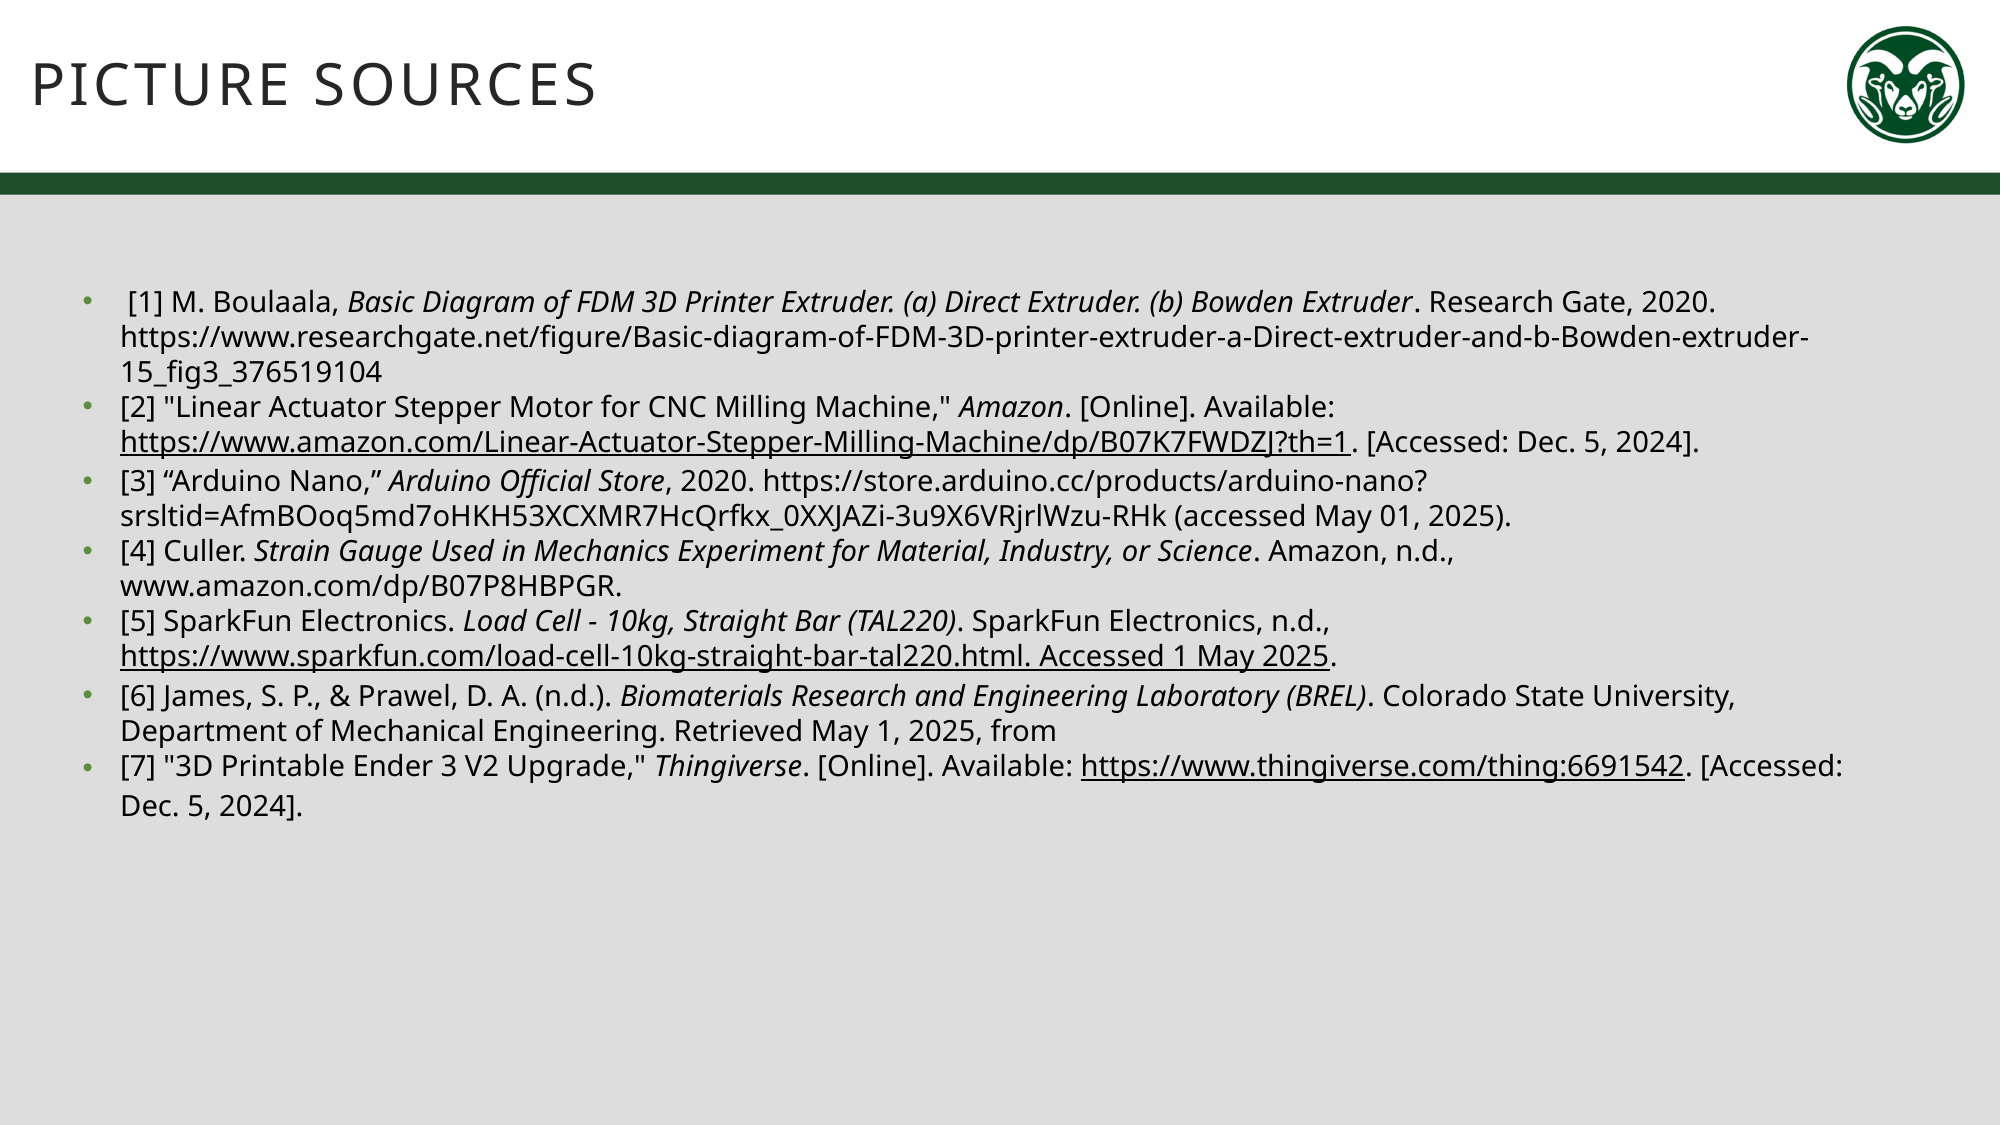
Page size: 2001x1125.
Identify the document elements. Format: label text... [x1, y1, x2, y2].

list [1] M. Boulaala, Basic Diagram of FDM 3D Printer Extruder. (a) Direct Extruder. (b) Bowden Extruder. Research Gate, 2020. https://www.researchgate.net/figure/Basic-diagram-of-FDM-3D-printer-extruder-a-Direct-extruder-and-b-Bowden-extruder-15_fig3_376519104 [2] "Linear Actuator Stepper Motor for CNC Milling Machine," Amazon. [Online]. Available: https://www.amazon.com/Linear-Actuator-Stepper-Milling-Machine/dp/B07K7FWDZJ?th=1. [Accessed: Dec. 5, 2024]. [3] “Arduino Nano,” Arduino Official Store, 2020. https://store.arduino.cc/products/arduino-nano?srsltid=AfmBOoq5md7oHKH53XCXMR7HcQrfkx_0XXJAZi-3u9X6VRjrlWzu-RHk (accessed May 01, 2025). [4] Culler. Strain Gauge Used in Mechanics Experiment for Material, Industry, or Science. Amazon, n.d., www.amazon.com/dp/B07P8HBPGR. [5] SparkFun Electronics. Load Cell - 10kg, Straight Bar (TAL220). SparkFun Electronics, n.d., https://www.sparkfun.com/load-cell-10kg-straight-bar-tal220.html. Accessed 1 May 2025. [6] James, S. P., & Prawel, D. A. (n.d.). Biomaterials Research and Engineering Laboratory (BREL). Colorado State University, Department of Mechanical Engineering. Retrieved May 1, 2025, from [7] "3D Printable Ender 3 V2 Upgrade," Thingiverse. [Online]. Available: https://www.thingiverse.com/thing:6691542. [Accessed: Dec. 5, 2024]. [67, 275, 1915, 995]
picture [1533, 0, 2000, 365]
text_box [0, 172, 1533, 196]
text_box Picture Sources [0, 0, 1533, 172]
